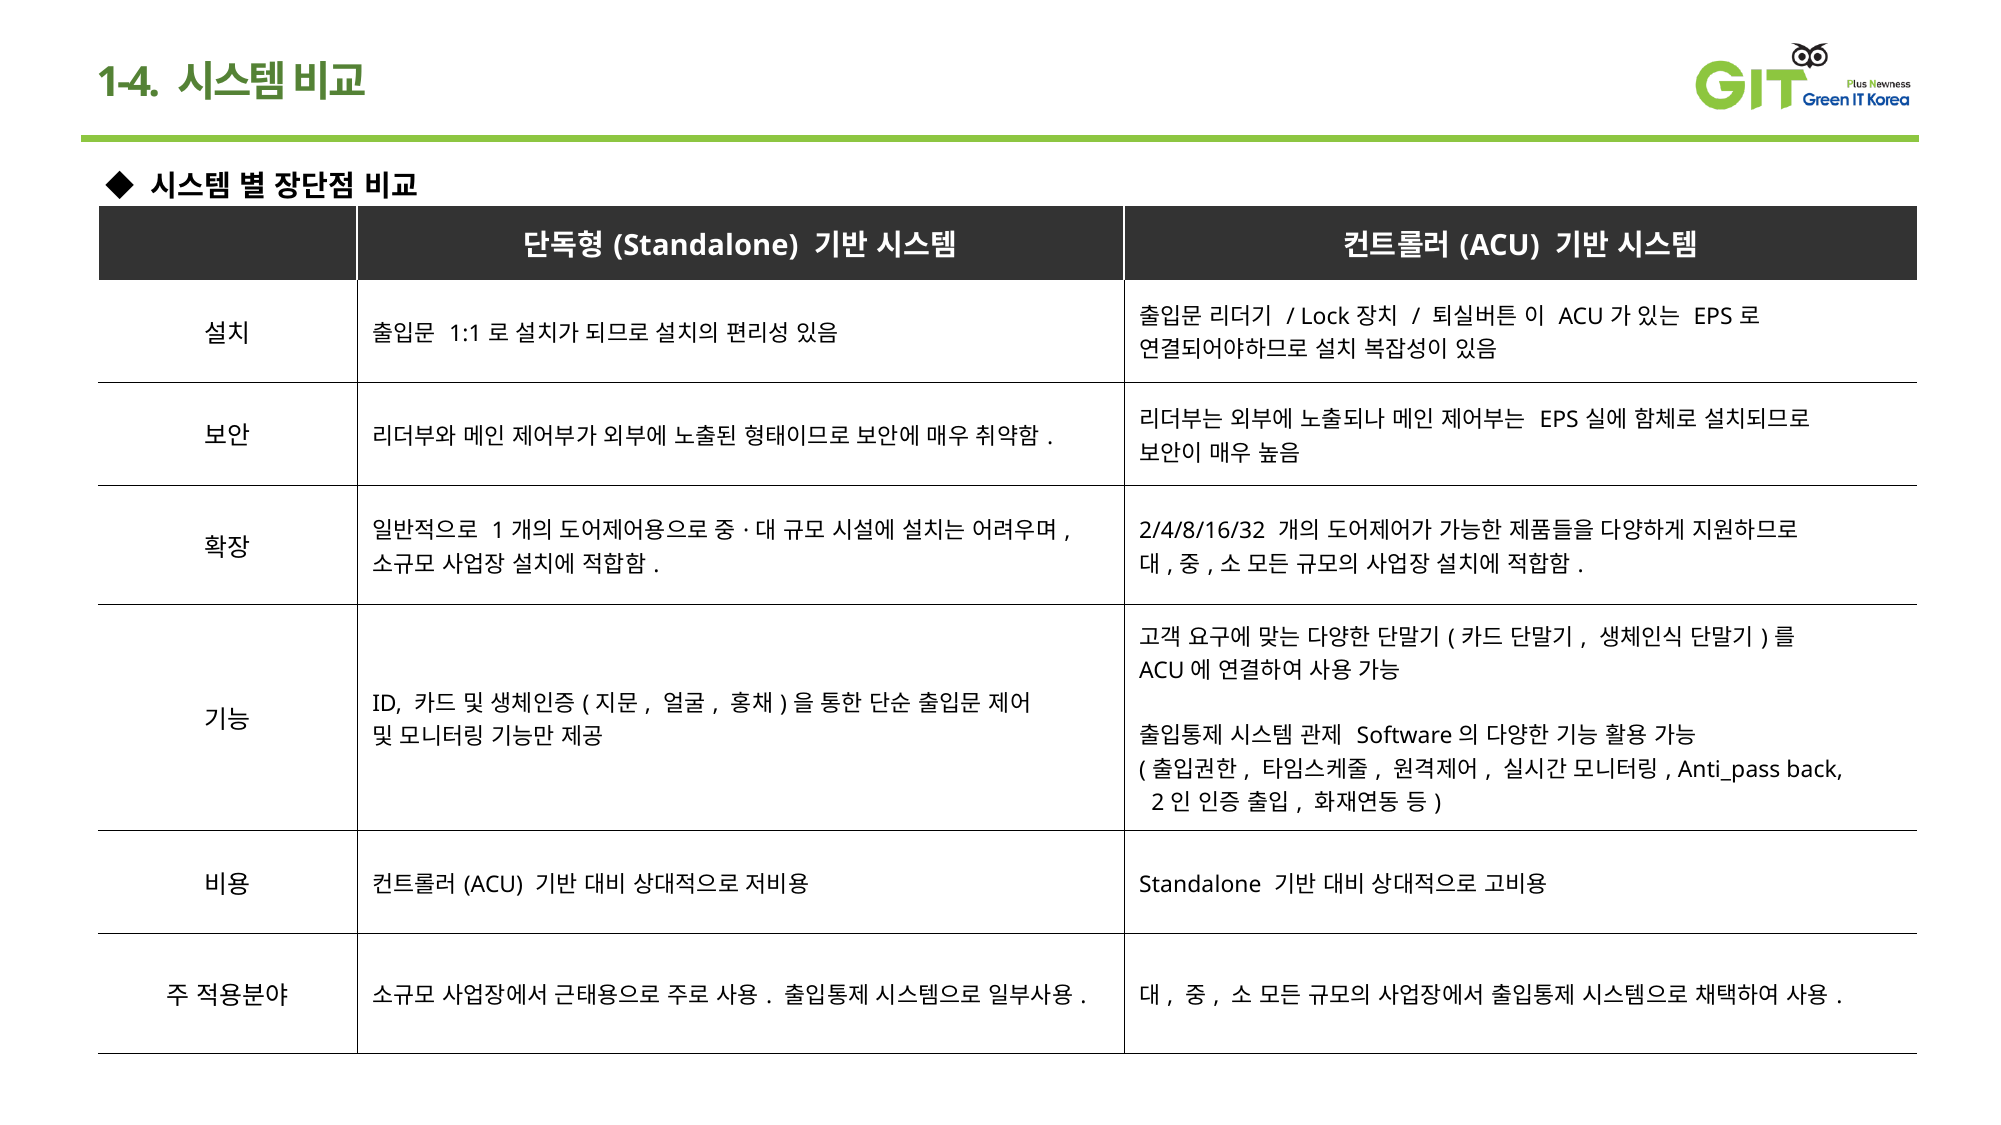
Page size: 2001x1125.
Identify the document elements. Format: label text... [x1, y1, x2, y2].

table_cell 컨트롤러(ACU) 기반 대비 상대적으로 저비용 [358, 831, 1124, 933]
table_cell 보안 [98, 383, 357, 485]
table_cell 확장 [98, 486, 357, 604]
text_box ◆ 시스템 별 장단점 비교 [91, 159, 433, 210]
table_cell Standalone 기반 대비 상대적으로 고비용 [1125, 831, 1917, 933]
table_cell 고객 요구에 맞는 다양한 단말기(카드 단말기, 생체인식 단말기)를 ACU에 연결하여 사용 가능 출입통제 시스템 관제 Software의 다양한 기능 활용 가능 (출입권한, 타임스케줄, 원격제어, 실시간 모니터링, Anti_pass back, 2인 인증 출입, 화재연동 등) [1125, 605, 1917, 830]
table_cell 리더부는 외부에 노출되나 메인 제어부는 EPS실에 함체로 설치되므로 보안이 매우 높음 [1125, 383, 1917, 485]
table_header 컨트롤러(ACU) 기반 시스템 [1125, 206, 1917, 280]
table_cell 비용 [98, 831, 357, 933]
table_cell 일반적으로 1개의 도어제어용으로 중·대 규모 시설에 설치는 어려우며, 소규모 사업장 설치에 적합함. [358, 486, 1124, 604]
table_cell ID, 카드 및 생체인증(지문, 얼굴, 홍채)을 통한 단순 출입문 제어 및 모니터링 기능만 제공 [358, 605, 1124, 830]
text_box 1-4. 시스템 비교 [81, 47, 746, 113]
table_cell 기능 [98, 605, 357, 830]
table_cell 소규모 사업장에서 근태용으로 주로 사용. 출입통제 시스템으로 일부사용. [358, 934, 1124, 1053]
table_cell 출입문 리더기 / Lock장치 / 퇴실버튼 이 ACU가 있는 EPS로 연결되어야하므로 설치 복잡성이 있음 [1125, 280, 1917, 382]
picture [1686, 39, 1919, 114]
table_cell 2/4/8/16/32 개의 도어제어가 가능한 제품들을 다양하게 지원하므로 대,중,소 모든 규모의 사업장 설치에 적합함. [1125, 486, 1917, 604]
table_cell 주 적용분야 [98, 934, 357, 1053]
table_header [99, 210, 356, 280]
table_cell 설치 [98, 280, 357, 382]
table_header 단독형(Standalone) 기반 시스템 [358, 206, 1123, 280]
table_cell 대, 중, 소 모든 규모의 사업장에서 출입통제 시스템으로 채택하여 사용. [1125, 934, 1917, 1053]
table_cell 출입문 1:1로 설치가 되므로 설치의 편리성 있음 [358, 280, 1124, 382]
table_cell 리더부와 메인 제어부가 외부에 노출된 형태이므로 보안에 매우 취약함. [358, 383, 1124, 485]
